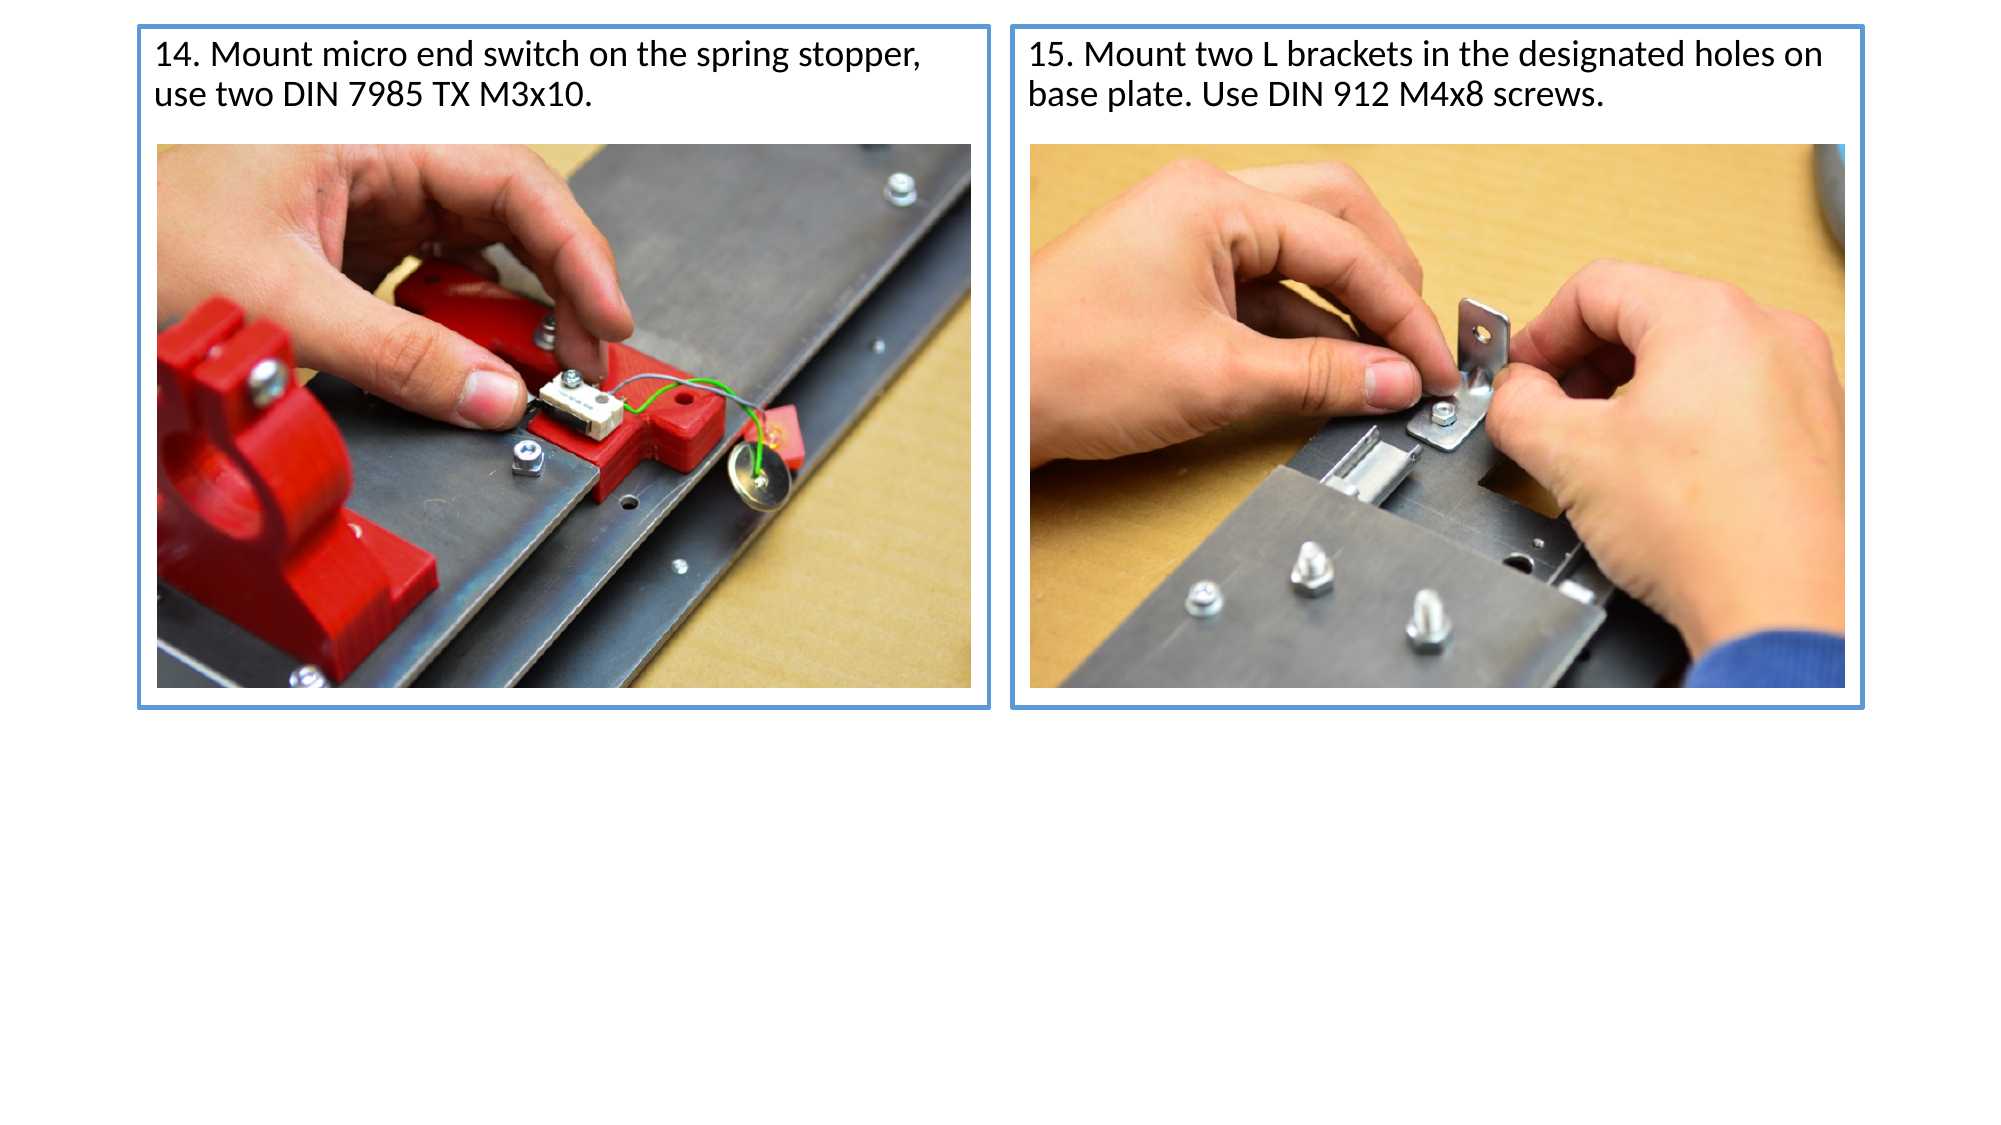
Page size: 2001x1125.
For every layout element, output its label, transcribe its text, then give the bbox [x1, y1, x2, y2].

picture [1030, 144, 1845, 688]
list 15. Mount two L brackets in the designated holes on base plate. Use DIN 912 M4x8 screws. [1012, 26, 1863, 708]
picture [157, 144, 971, 688]
list 14. Mount micro end switch on the spring stopper, use two DIN 7985 TX M3x10. [138, 26, 989, 708]
